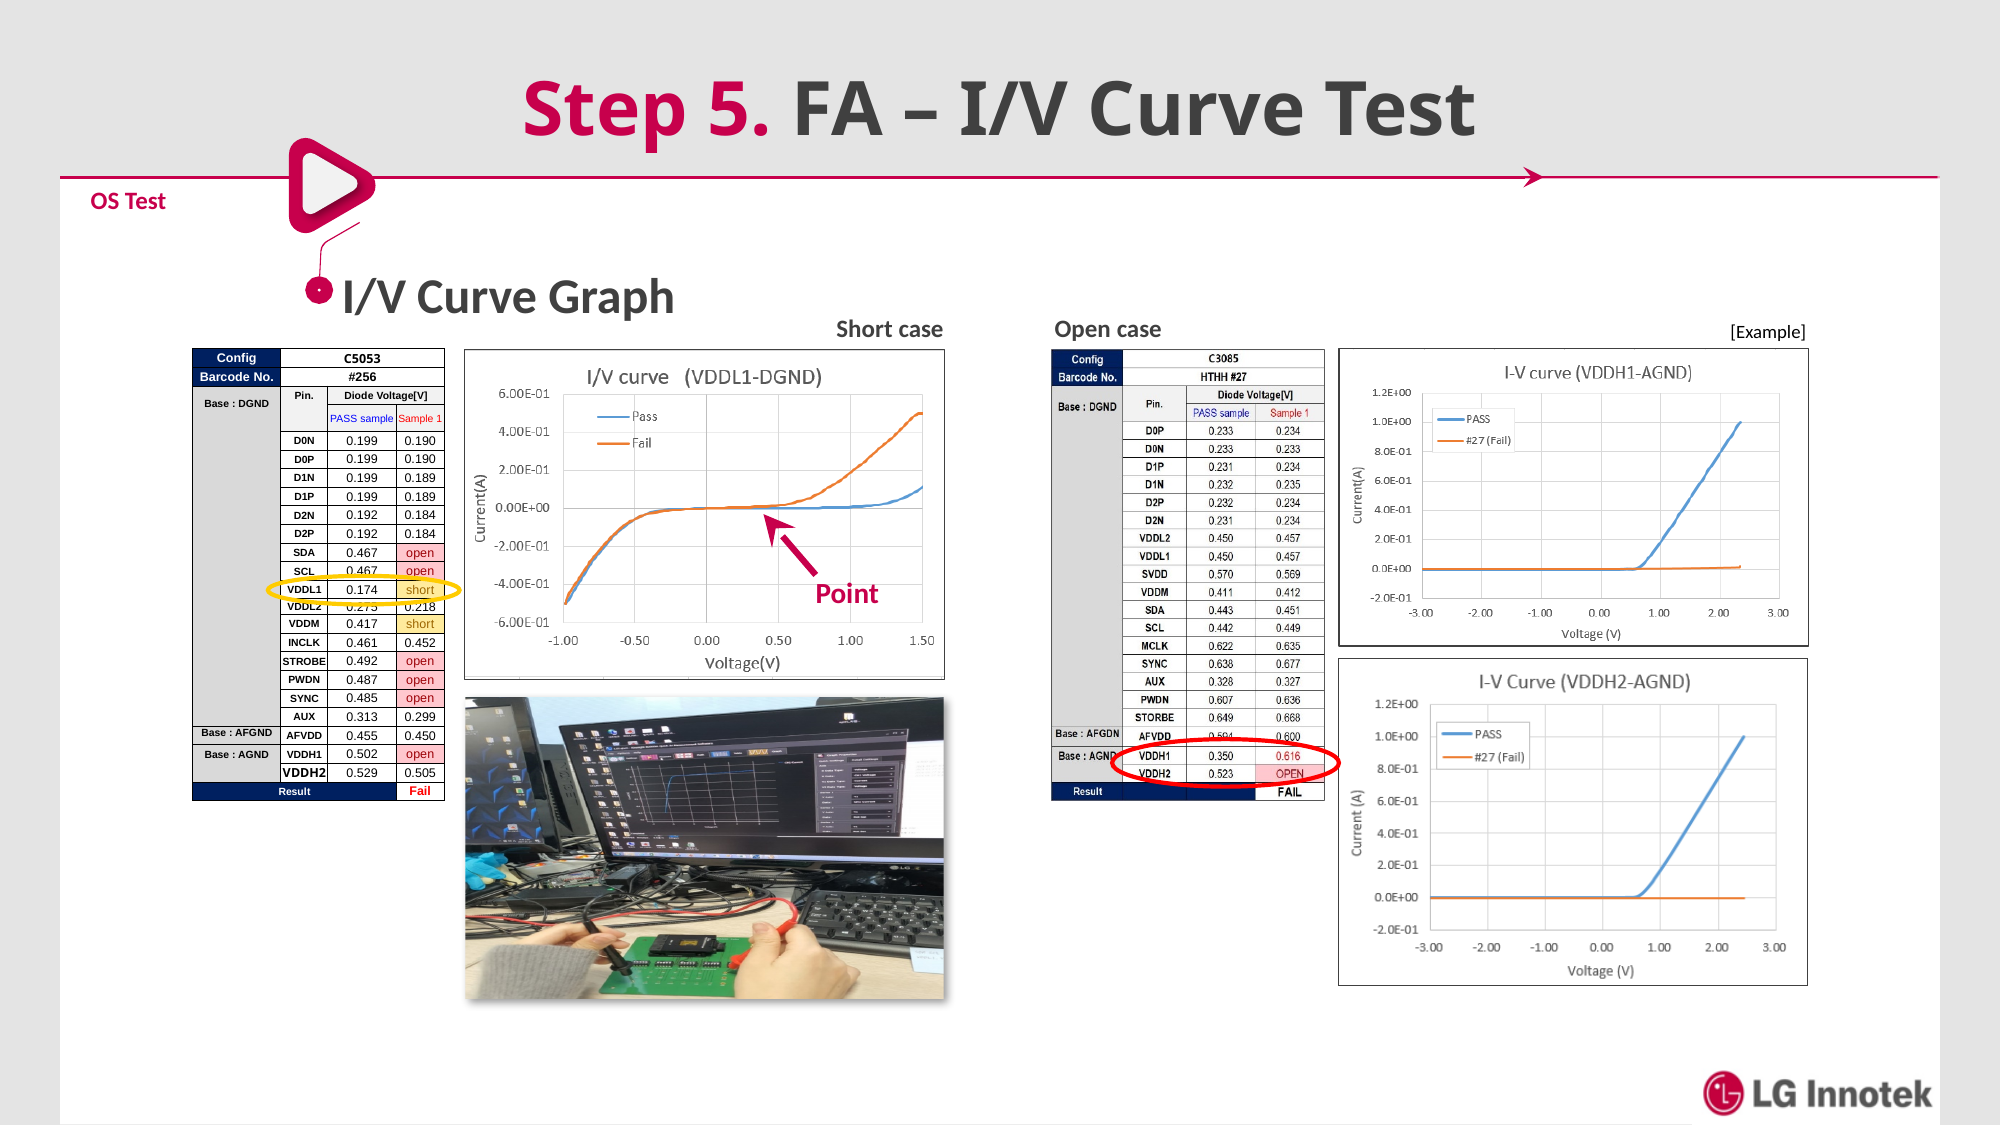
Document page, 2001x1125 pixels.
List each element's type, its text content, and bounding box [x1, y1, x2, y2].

table_cell #256 [281, 368, 444, 386]
table_cell AFVDD [281, 727, 327, 744]
table_cell 0.184 [397, 525, 444, 543]
table_cell 0.467 [328, 562, 396, 575]
table_cell VDDL2 [281, 599, 327, 614]
table_cell 0.461 [328, 634, 396, 651]
text_box OS Test [75, 178, 266, 222]
table_cell 0.192 [328, 525, 396, 543]
table_cell AUX [281, 708, 327, 726]
table_cell open [397, 690, 444, 707]
table_cell VDDM [281, 615, 327, 633]
table_cell PWDN [281, 671, 327, 689]
table_cell open [397, 562, 444, 580]
text_box Open case [1039, 305, 1181, 350]
table_cell open [397, 745, 444, 763]
table_cell open [397, 544, 444, 561]
table_cell Result [193, 783, 396, 800]
table_cell [281, 405, 327, 431]
table_cell short [397, 615, 444, 633]
table_cell Base : DGND [193, 387, 280, 726]
table_cell INCLK [281, 634, 327, 651]
table_cell Diode Voltage[V] [328, 387, 444, 404]
text_box [1325, 750, 1338, 776]
table_cell SYNC [281, 690, 327, 707]
text_box Step 5. FA – I/V Curve Test [245, 7, 1755, 158]
table_cell 0.190 [397, 432, 444, 450]
picture [1051, 349, 1325, 801]
table_cell [193, 763, 280, 782]
table_cell 0.218 [397, 600, 444, 614]
table_cell D1P [281, 488, 327, 505]
table_cell 0.417 [328, 615, 396, 633]
table_cell Base : AGND [193, 745, 280, 763]
text_box I/V Curve Graph [327, 255, 741, 331]
picture [465, 350, 944, 679]
table_cell D2P [281, 525, 327, 543]
text_box [Example] [1715, 312, 1824, 350]
table_cell D0P [281, 451, 327, 468]
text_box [305, 154, 359, 217]
text_box 주 [59, 177, 1941, 1125]
table_cell 0.189 [397, 469, 444, 487]
table_header C5053 [281, 349, 444, 367]
text_box [266, 574, 461, 606]
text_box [308, 235, 371, 298]
table_cell open [397, 652, 444, 670]
table_cell STROBE [281, 652, 327, 670]
table_cell 0.452 [397, 634, 444, 651]
table_cell VDDH1 [281, 745, 327, 763]
table_cell 0.192 [328, 506, 396, 524]
table_cell 0.487 [328, 671, 396, 689]
table_cell Barcode No. [193, 368, 280, 386]
table_cell 0.313 [328, 708, 396, 726]
picture [1692, 1064, 1940, 1125]
table_cell SCL [281, 562, 327, 580]
table_cell 0.467 [328, 544, 396, 561]
table_cell Fail [397, 783, 444, 800]
text_box Short case [821, 305, 965, 350]
table_cell 0.199 [328, 488, 396, 505]
table_cell 0.455 [328, 727, 396, 744]
table_cell D1N [281, 469, 327, 487]
table_cell 0.199 [328, 469, 396, 487]
table_cell 0.184 [397, 506, 444, 524]
table_cell 0.502 [328, 745, 396, 763]
table_cell PASS sample [328, 405, 396, 431]
table_cell SDA [281, 544, 327, 561]
table_cell 0.199 [328, 432, 396, 450]
picture [1339, 349, 1808, 646]
table_header Config [193, 349, 280, 367]
table_cell D2N [281, 506, 327, 524]
table_cell 0.450 [397, 727, 444, 744]
table_cell VDDH2 [281, 764, 327, 782]
table_cell Sample 1 [397, 405, 444, 431]
table_cell 0.189 [397, 488, 444, 505]
table_cell 0.190 [397, 451, 444, 468]
table_cell 0.492 [328, 652, 396, 670]
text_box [763, 514, 816, 575]
table_cell 0.505 [397, 764, 444, 782]
table_cell 0.199 [328, 451, 396, 468]
table_cell 0.529 [328, 764, 396, 782]
table_cell 0.275 [328, 605, 396, 614]
table_cell Pin. [281, 387, 327, 405]
table_cell open [397, 671, 444, 689]
table_cell 0.299 [397, 708, 444, 726]
table_cell 0.485 [328, 690, 396, 707]
picture [1338, 658, 1809, 986]
table_cell D0N [281, 432, 327, 450]
table_cell Base : AFGND [193, 727, 280, 744]
picture [465, 697, 944, 999]
